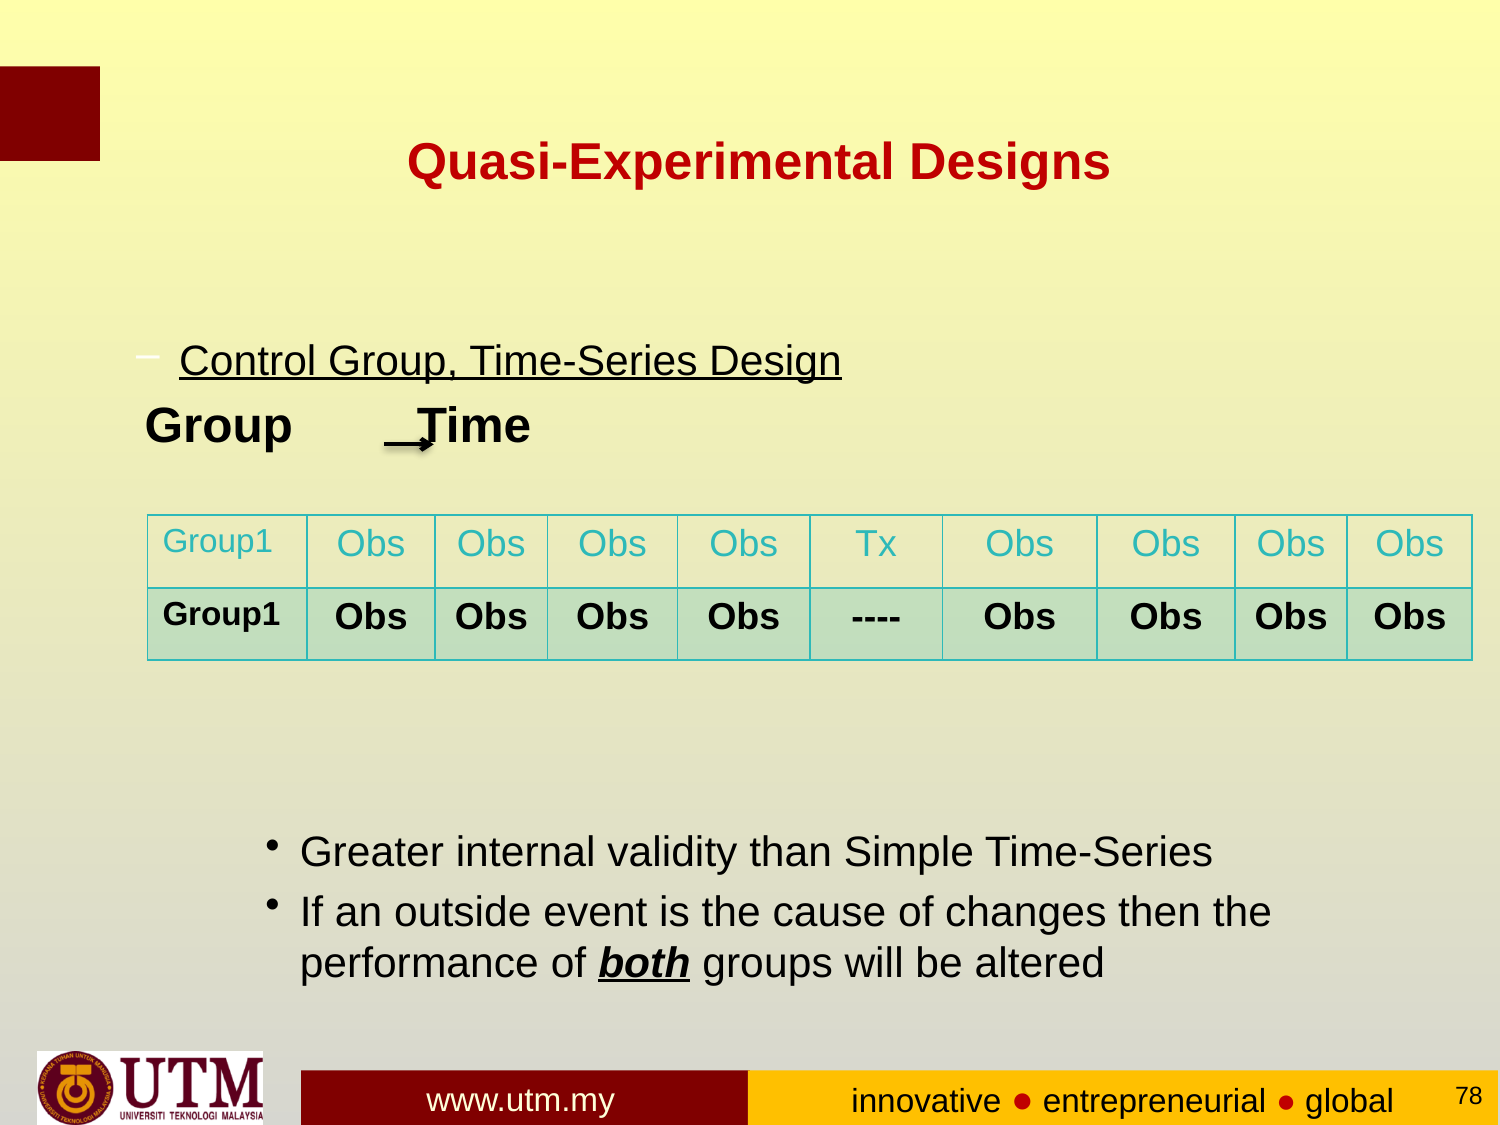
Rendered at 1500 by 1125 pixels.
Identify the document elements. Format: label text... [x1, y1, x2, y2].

table_header Tx [811, 516, 942, 587]
table_header Group1 [148, 516, 306, 587]
table_header Obs [1236, 516, 1346, 587]
table_cell Group1 [148, 589, 306, 659]
table_cell Obs [1348, 589, 1471, 659]
table_cell Obs [943, 589, 1096, 659]
list Control Group, Time-Series Design Group Time Greater internal validity than Simple Time-Series If an outside event is the cause of changes then the performance of both groups will be altered [112, 324, 1388, 1001]
table_cell Obs [308, 589, 434, 659]
title Quasi-Experimental Designs [112, 99, 1388, 288]
table_header Obs [436, 516, 547, 587]
table_header Obs [308, 516, 434, 587]
table_header Obs [548, 516, 677, 587]
table_cell ---- [811, 589, 942, 659]
table_cell Obs [436, 589, 547, 659]
table_header Obs [943, 516, 1096, 587]
table_header Obs [1098, 516, 1234, 587]
picture [37, 1051, 263, 1125]
table_header Obs [1348, 516, 1471, 587]
table_cell Obs [548, 589, 677, 659]
table_cell Obs [1098, 589, 1234, 659]
table_header Obs [678, 516, 809, 587]
table_cell Obs [678, 589, 809, 659]
table_cell Obs [1236, 589, 1346, 659]
